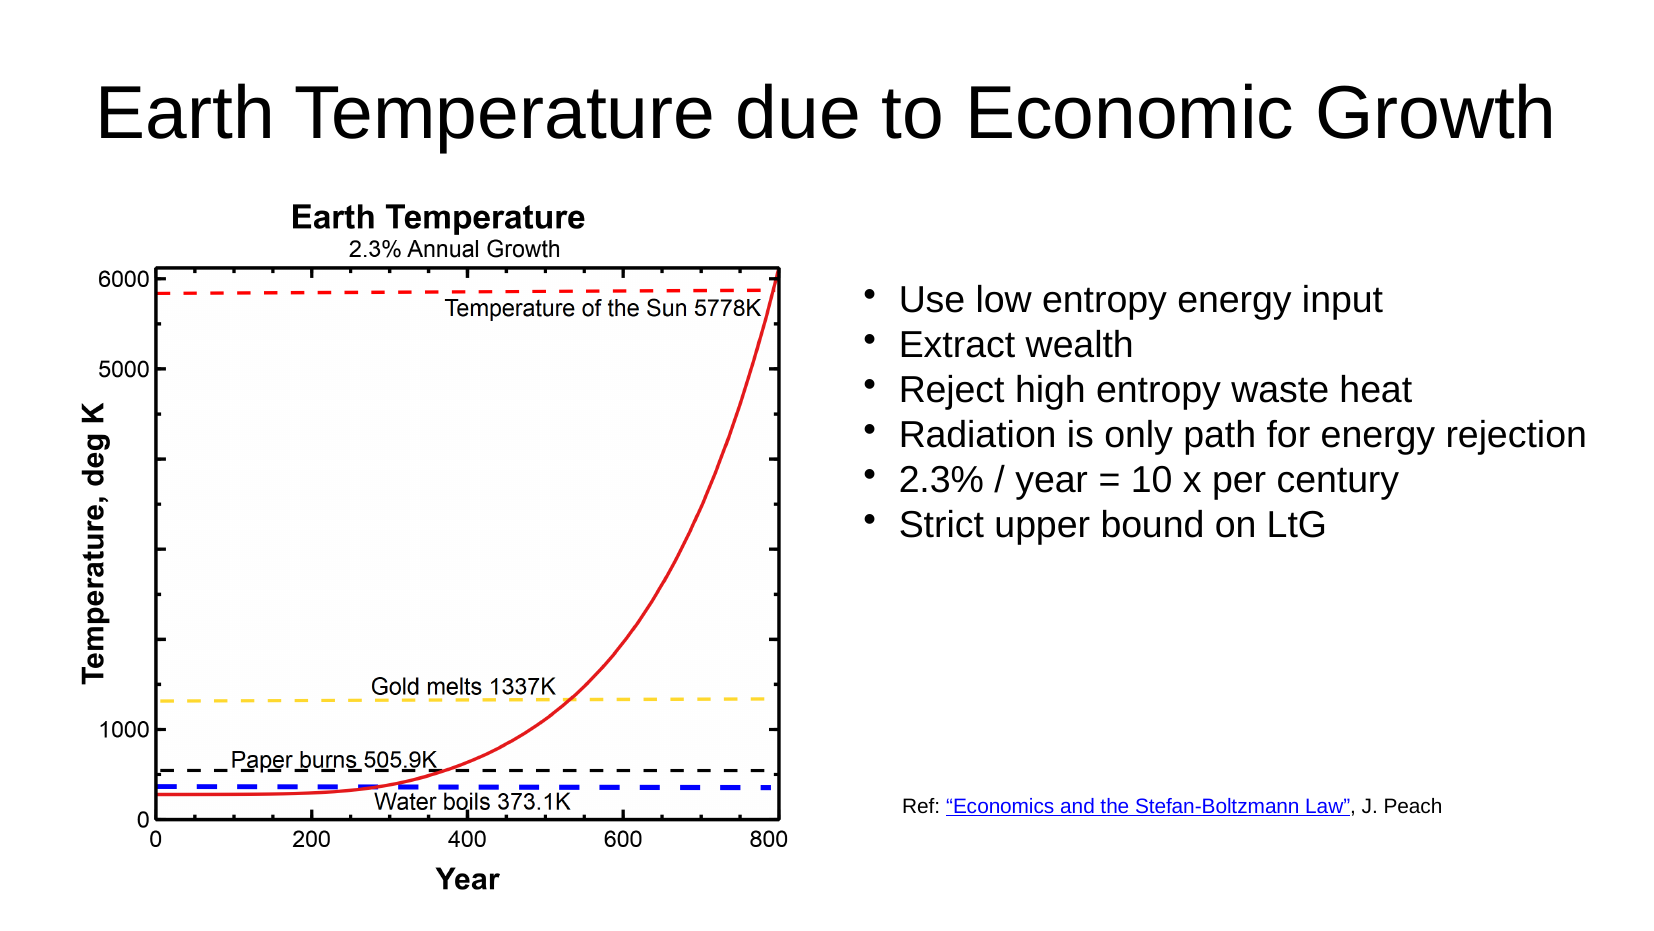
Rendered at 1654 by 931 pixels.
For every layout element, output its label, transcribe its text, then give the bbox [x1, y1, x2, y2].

text_box Use low entropy energy input Extract wealth Reject high entropy waste heat Radiation is only path for energy rejection 2.3% / year = 10 x per century Strict upper bound on LtG [848, 267, 1602, 534]
picture [74, 187, 788, 901]
text_box Ref: “Economics and the Stefan-Boltzmann Law”, J. Peach [887, 785, 1503, 843]
title Earth Temperature due to Economic Growth [82, 36, 1571, 193]
